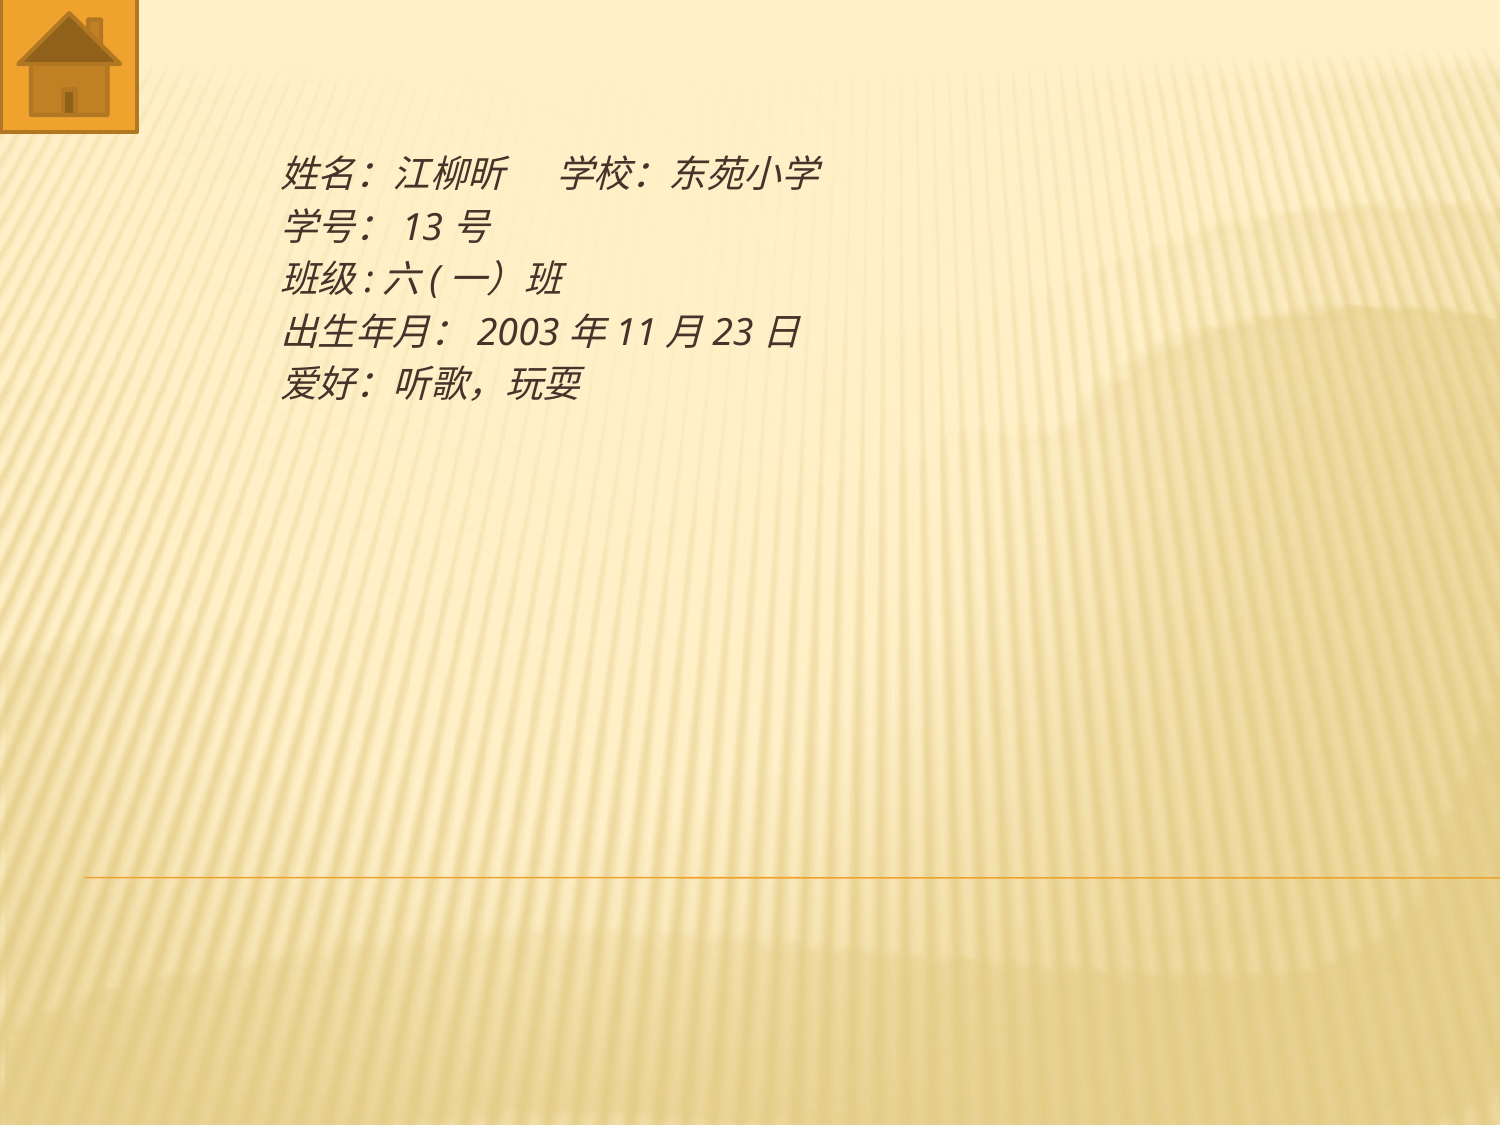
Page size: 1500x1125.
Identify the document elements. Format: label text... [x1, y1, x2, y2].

title [134, 19, 1312, 362]
text_box [0, 0, 139, 134]
subtitle 姓名：江柳昕 学校：东苑小学 学号：13号 班级:六(一）班 出生年月：2003年11月23日 爱好：听歌，玩耍 [265, 125, 1316, 413]
